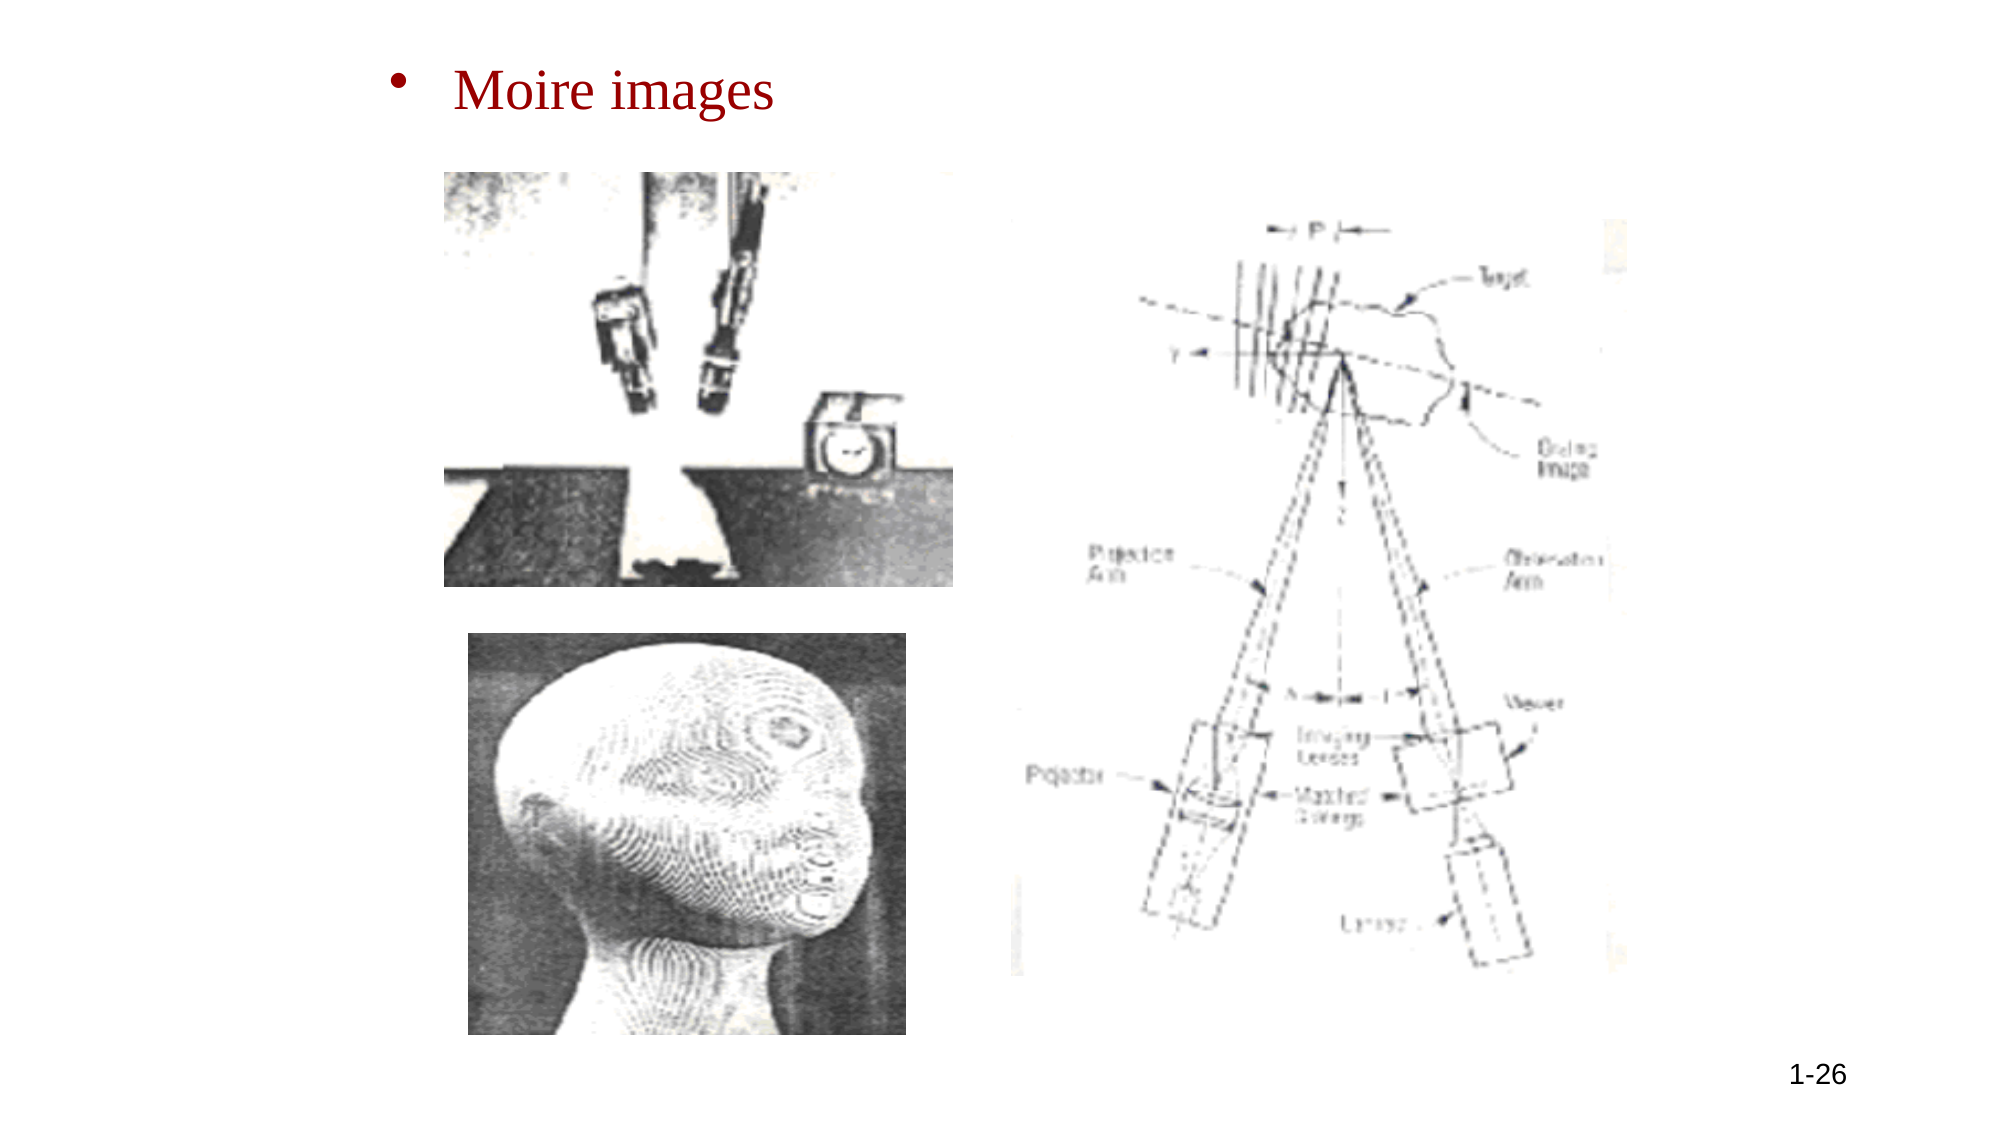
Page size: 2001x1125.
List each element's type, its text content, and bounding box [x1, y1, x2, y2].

picture [468, 633, 906, 1035]
picture [444, 172, 953, 587]
title Moire images [373, 42, 799, 140]
slide_number 1-26 [1412, 1042, 1863, 1103]
picture [1011, 219, 1627, 976]
